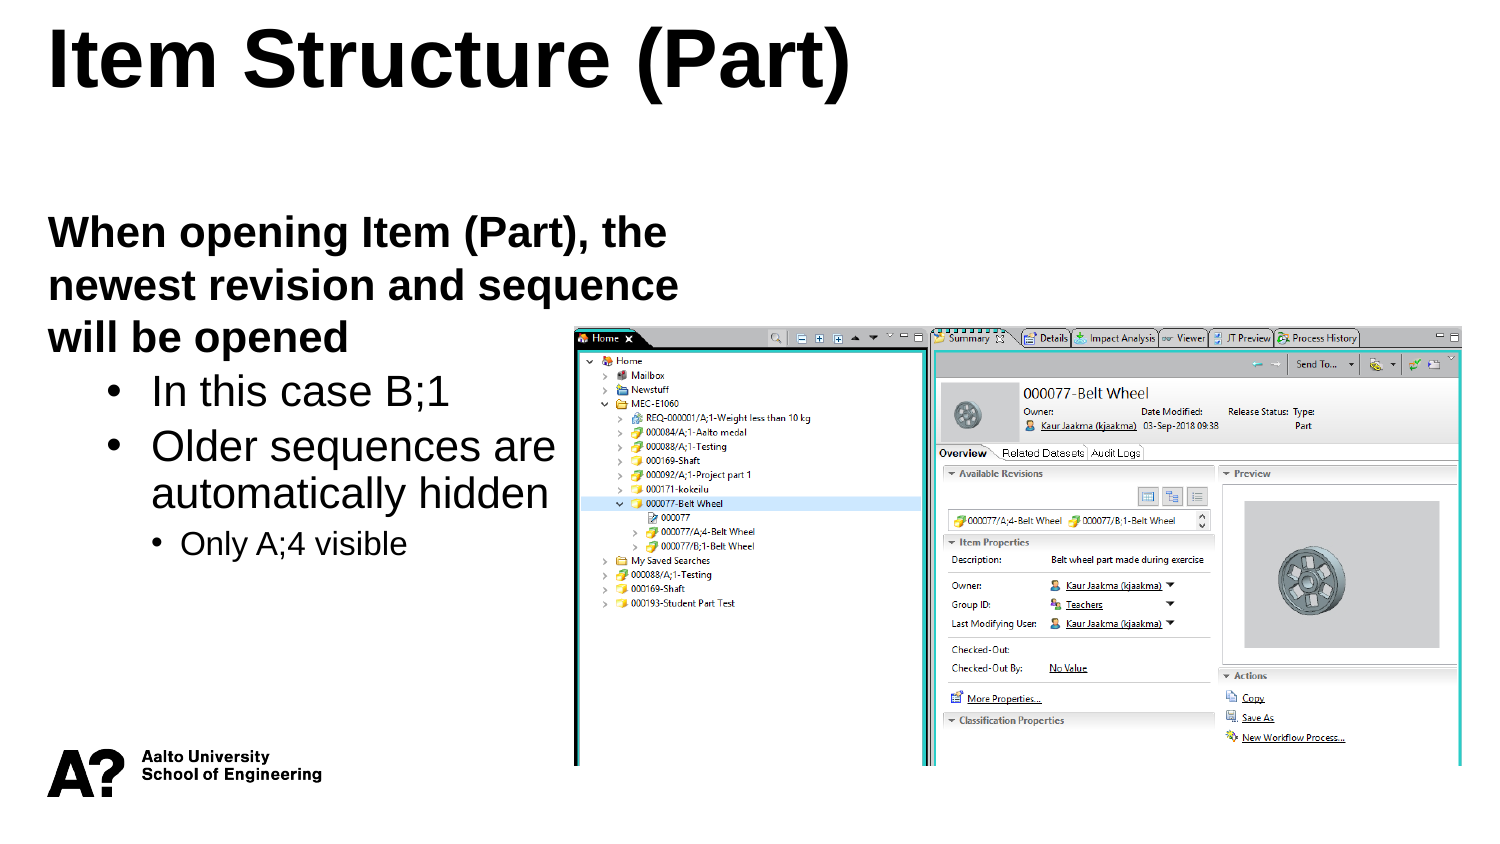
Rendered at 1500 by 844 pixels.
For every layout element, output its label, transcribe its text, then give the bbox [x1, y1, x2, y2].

list Item Structure (Part) [47, 4, 1442, 169]
picture [0, 703, 368, 844]
list When opening Item (Part), the newest revision and sequence will be opened In this case B;1 Older sequences are automatically hidden Only A;4 visible [47, 203, 750, 704]
picture [574, 326, 1462, 766]
